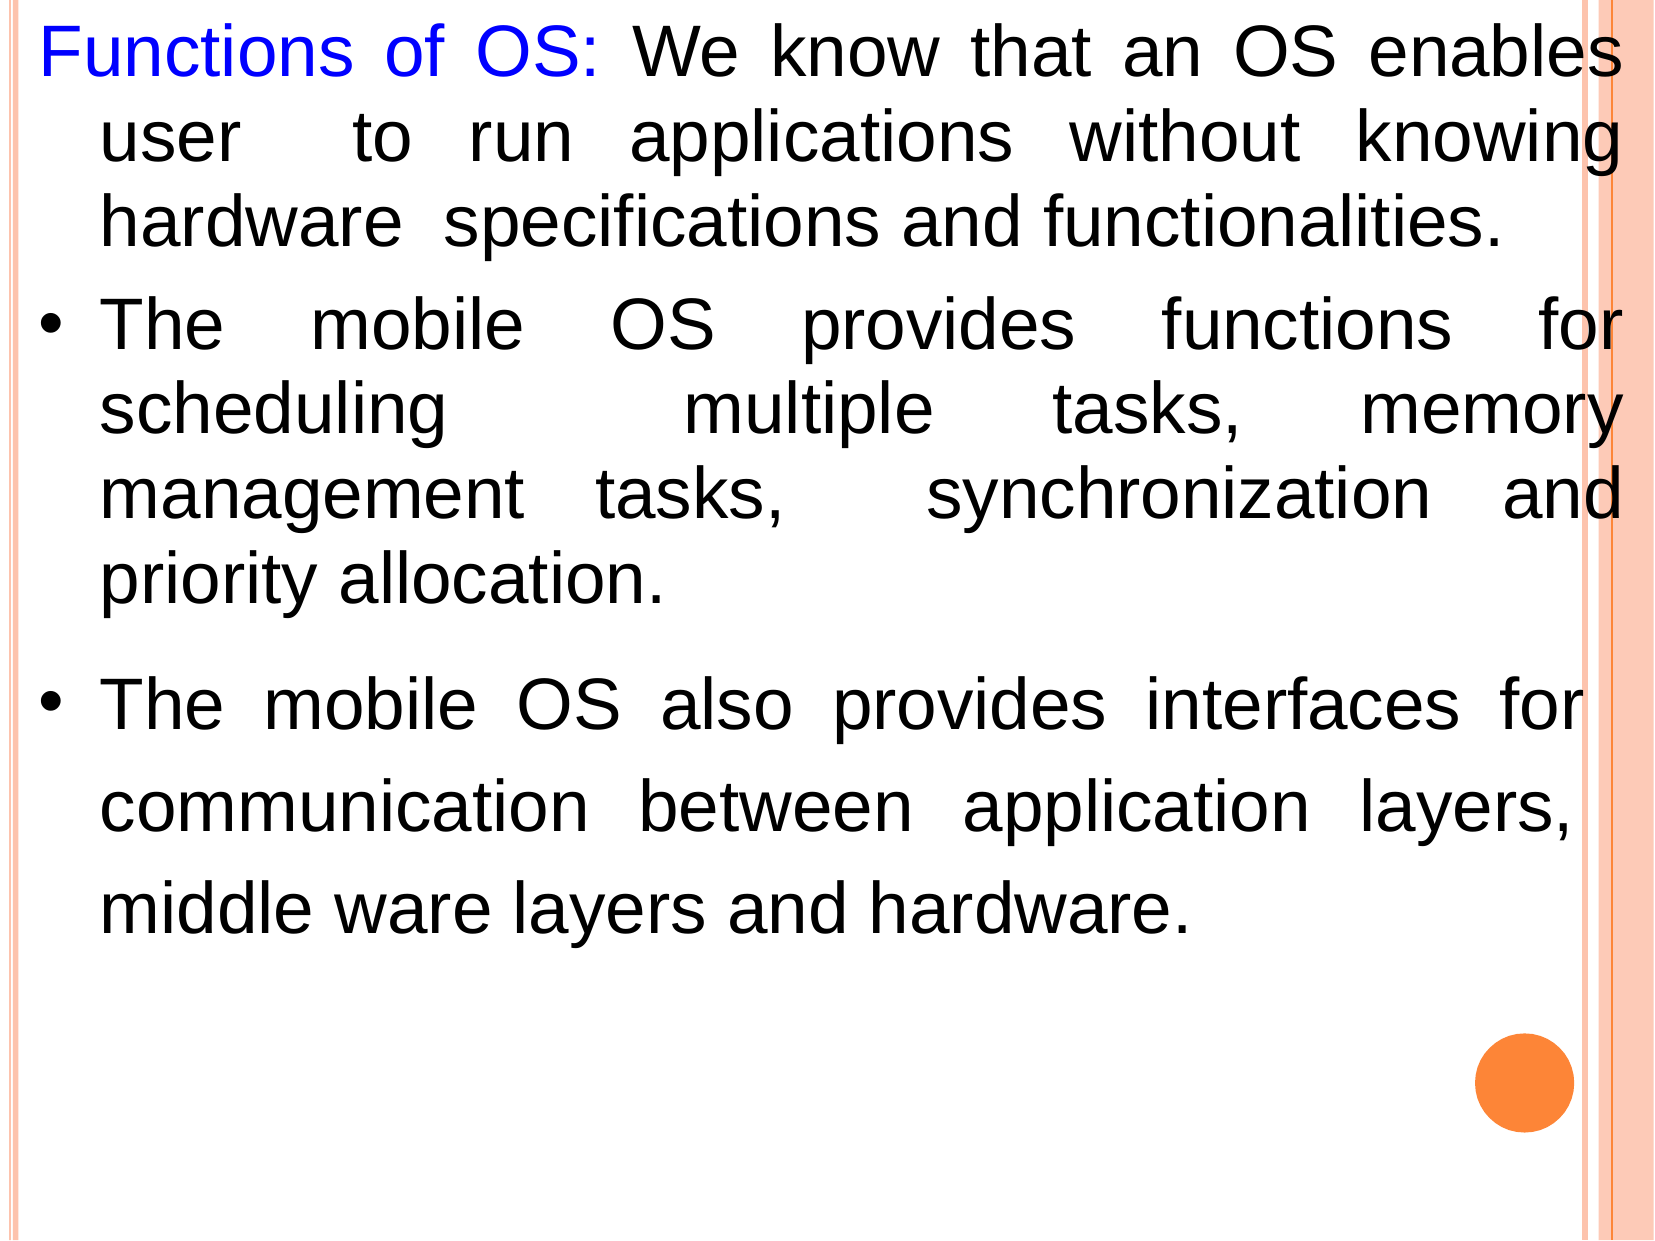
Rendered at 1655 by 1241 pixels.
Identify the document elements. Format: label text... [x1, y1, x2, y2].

text_box Functions of OS: We know that an OS enables user to run applications without knowing hardware specifications and functionalities. The mobile OS provides functions for scheduling multiple tasks, memory management tasks, synchronization and priority allocation. The mobile OS also provides interfaces for communication between application layers, middle ware layers and hardware. [36, 4, 1626, 949]
